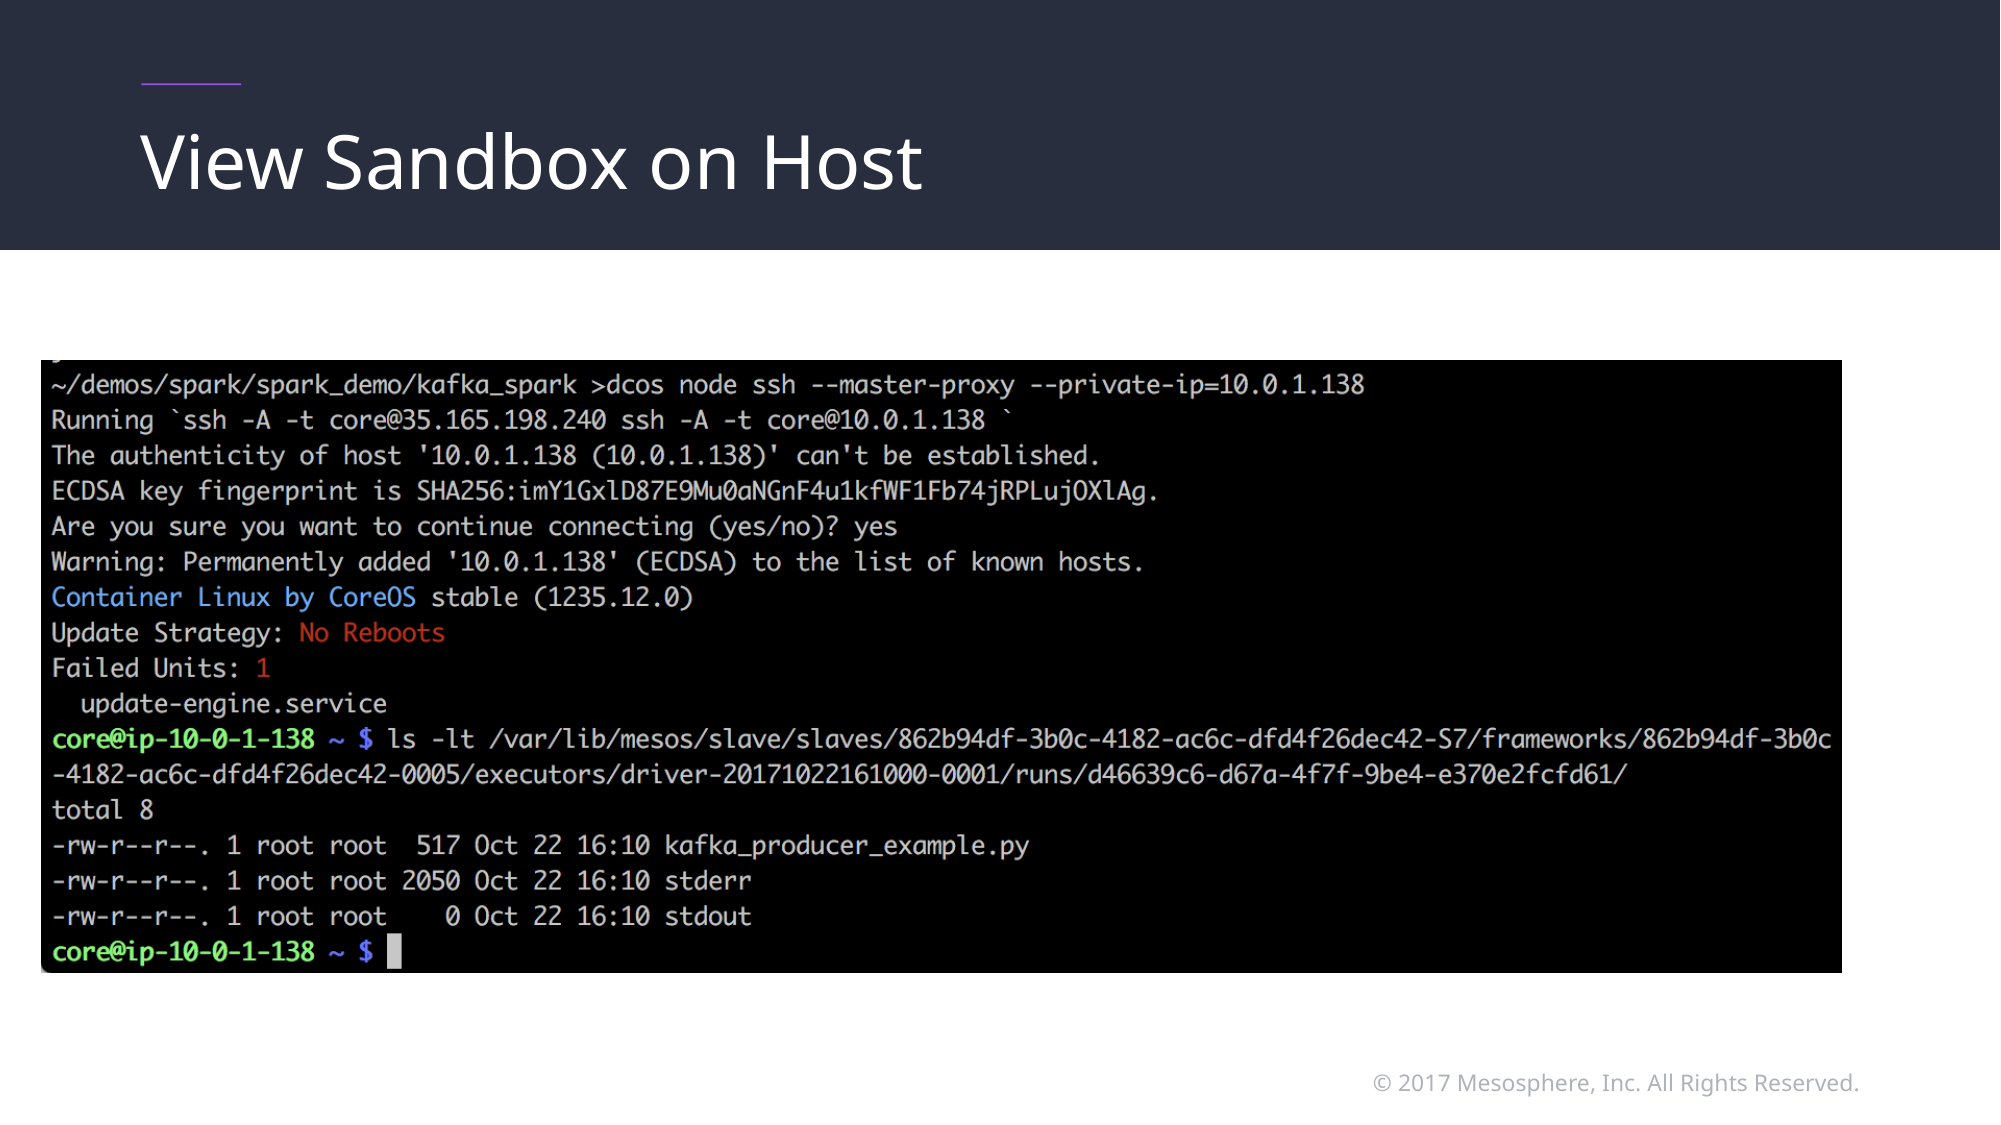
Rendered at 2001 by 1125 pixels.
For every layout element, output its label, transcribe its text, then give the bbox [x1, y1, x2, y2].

title View Sandbox on Host [125, 99, 1876, 194]
picture [41, 360, 1842, 974]
